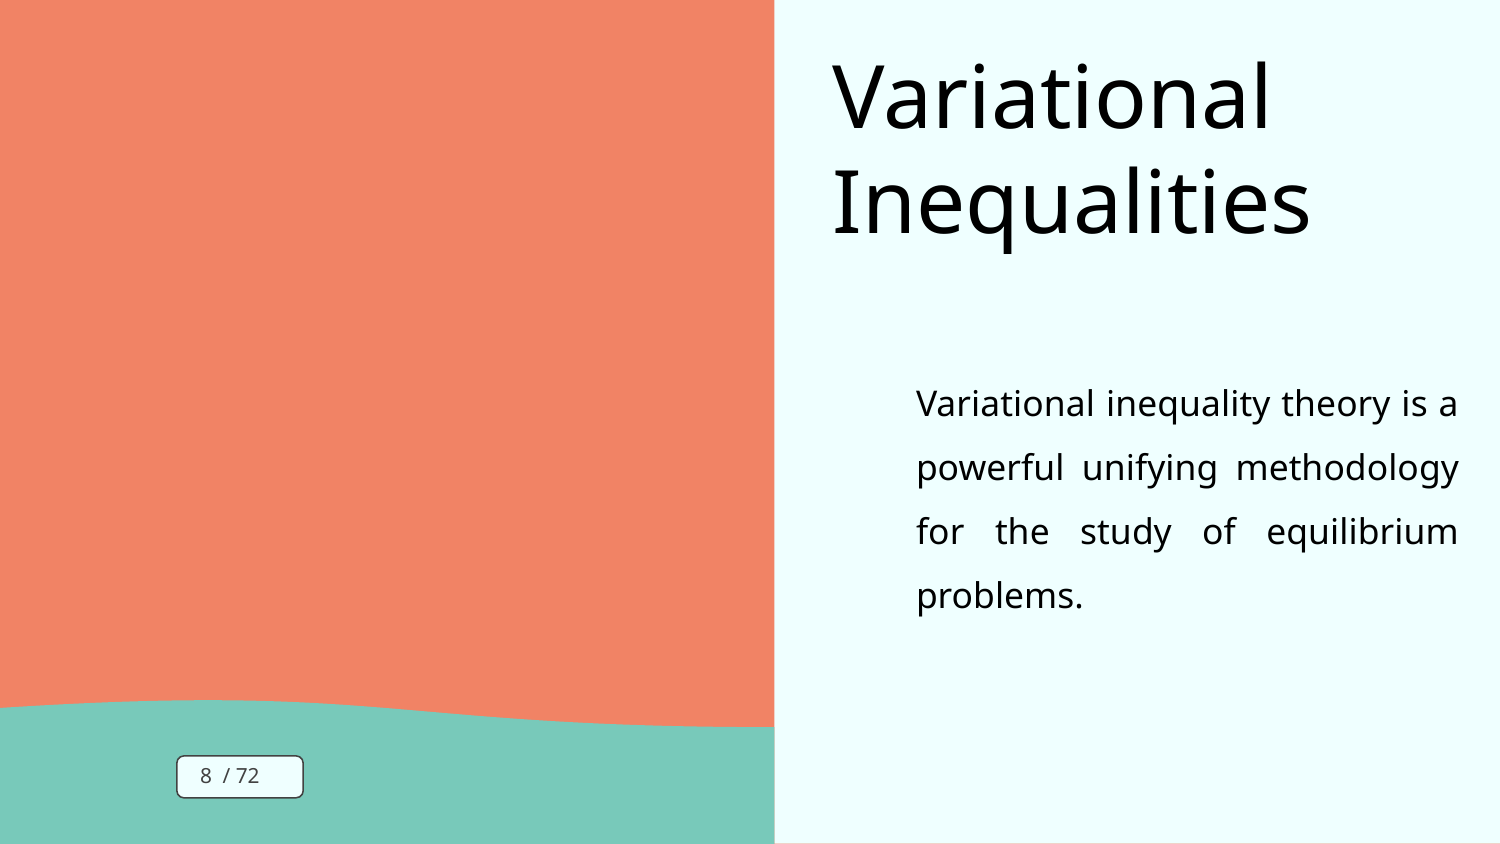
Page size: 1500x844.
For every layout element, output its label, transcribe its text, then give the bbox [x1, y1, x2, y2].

slide_number ‹#› / 72 [184, 757, 296, 797]
list Variational inequality theory is a powerful unifying methodology for the study of equilibrium problems. [901, 250, 1475, 725]
title Variational Inequalities [817, 24, 1482, 268]
